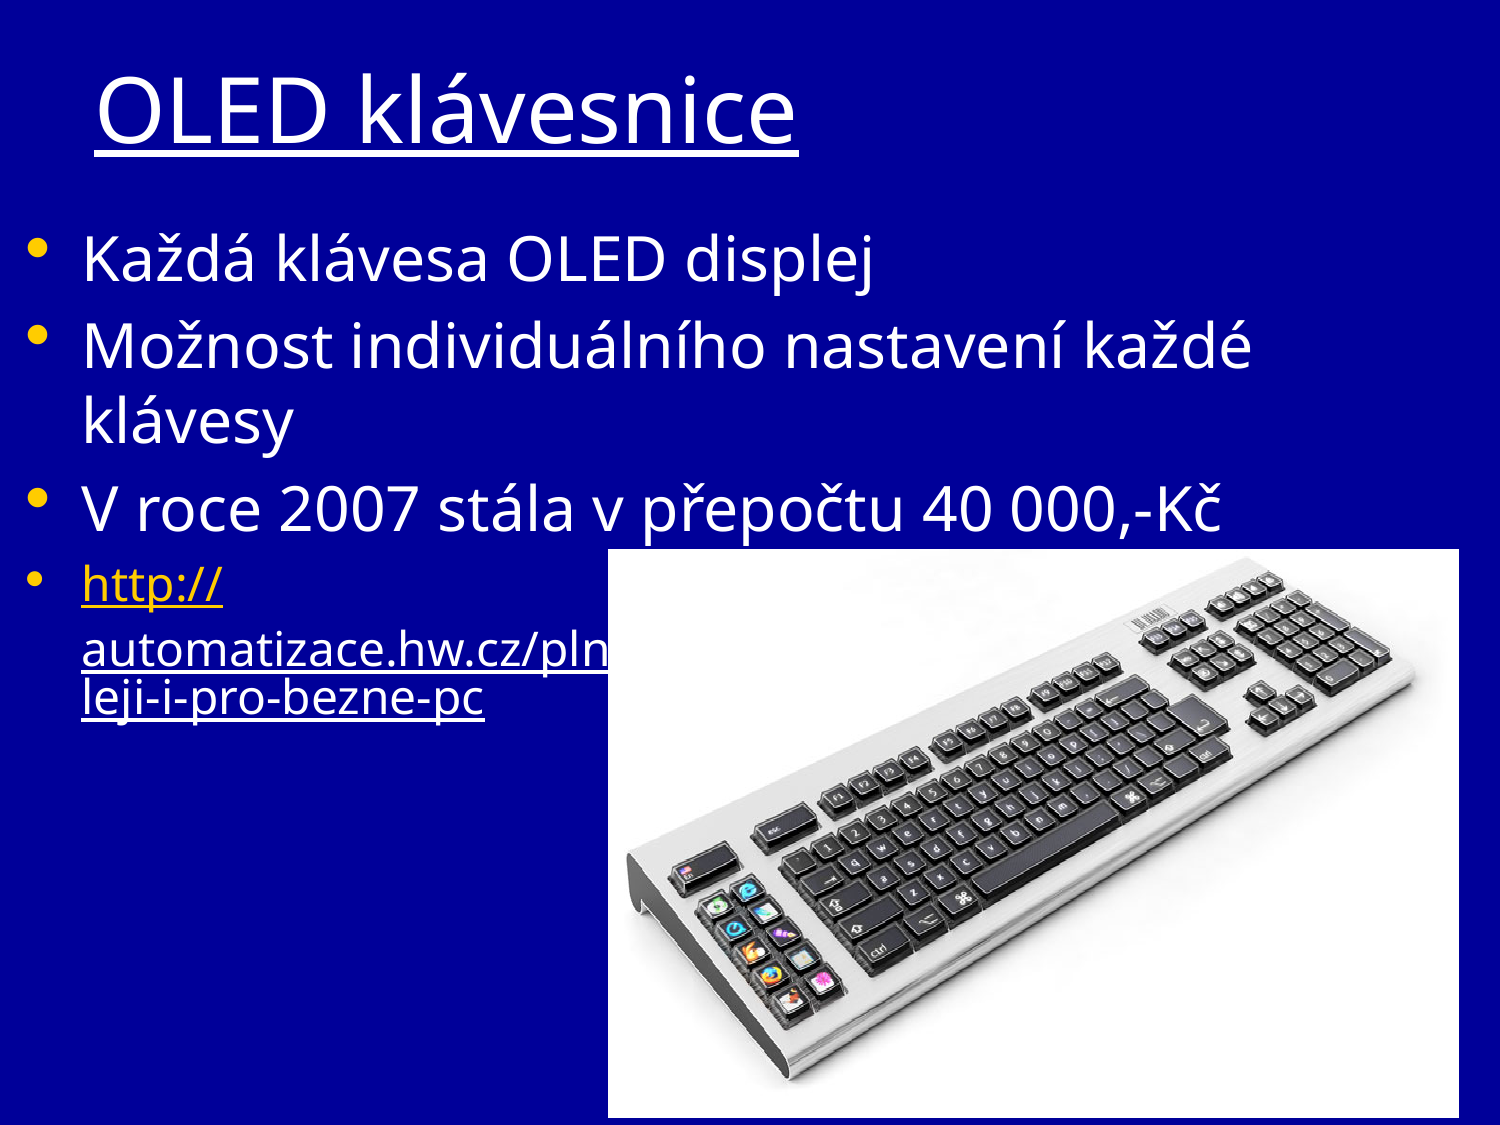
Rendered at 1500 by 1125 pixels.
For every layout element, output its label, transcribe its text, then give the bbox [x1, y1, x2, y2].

picture [608, 549, 1459, 1118]
text_box OLED klávesnice [79, 47, 1430, 275]
list Každá klávesa OLED displej Možnost individuálního nastavení každé klávesy V roce 2007 stála v přepočtu 40 000,-Kč http://automatizace.hw.cz/plne-interaktivni-klavesnice-s-oled-displeji-i-pro-bezne-pc [9, 148, 1436, 825]
